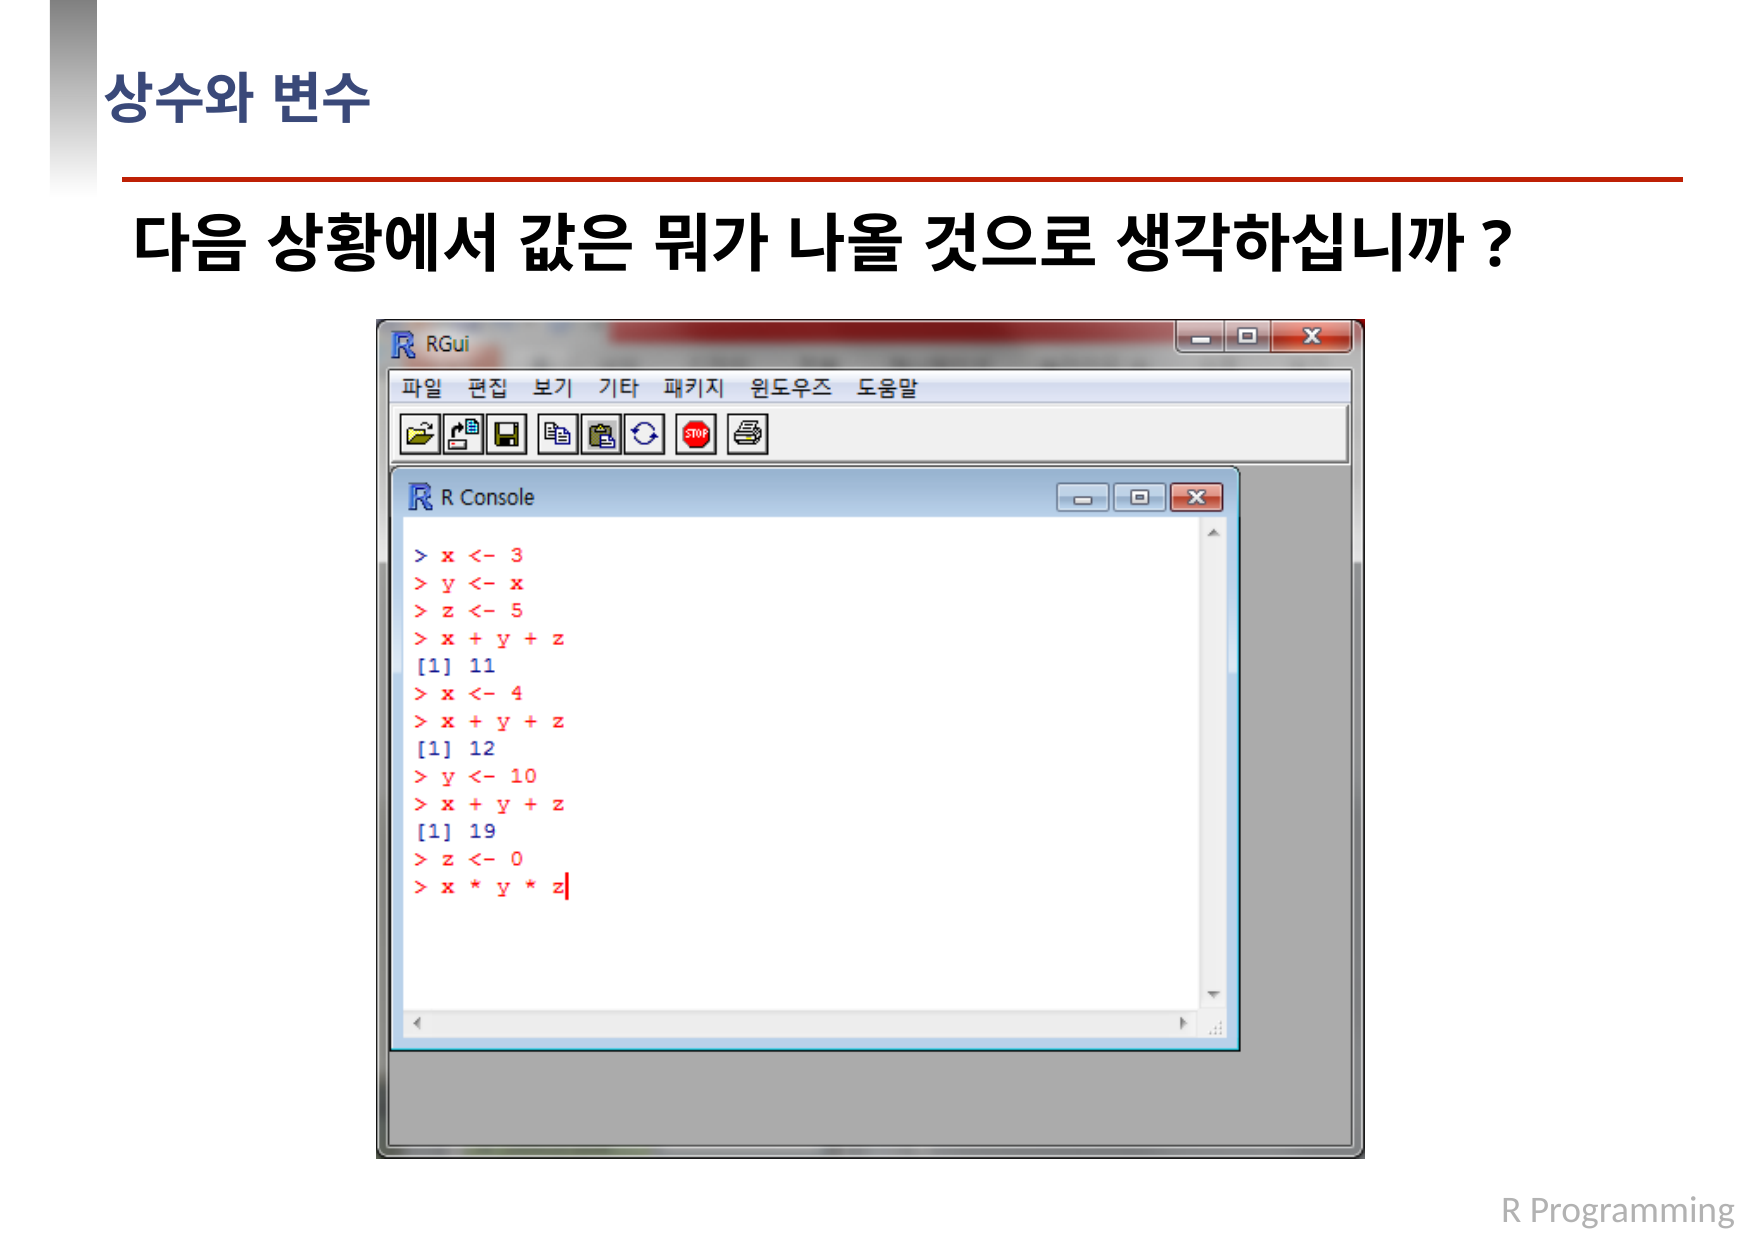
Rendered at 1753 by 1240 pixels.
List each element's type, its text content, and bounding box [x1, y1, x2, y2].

picture [375, 319, 1365, 1159]
picture [49, 0, 97, 243]
slide_number R Programming [1501, 1185, 1753, 1240]
title 상수와 변수 [103, 63, 1649, 163]
list 다음 상황에서 값은 뭐가 나올 것으로 생각하십니까? [132, 203, 1620, 1108]
